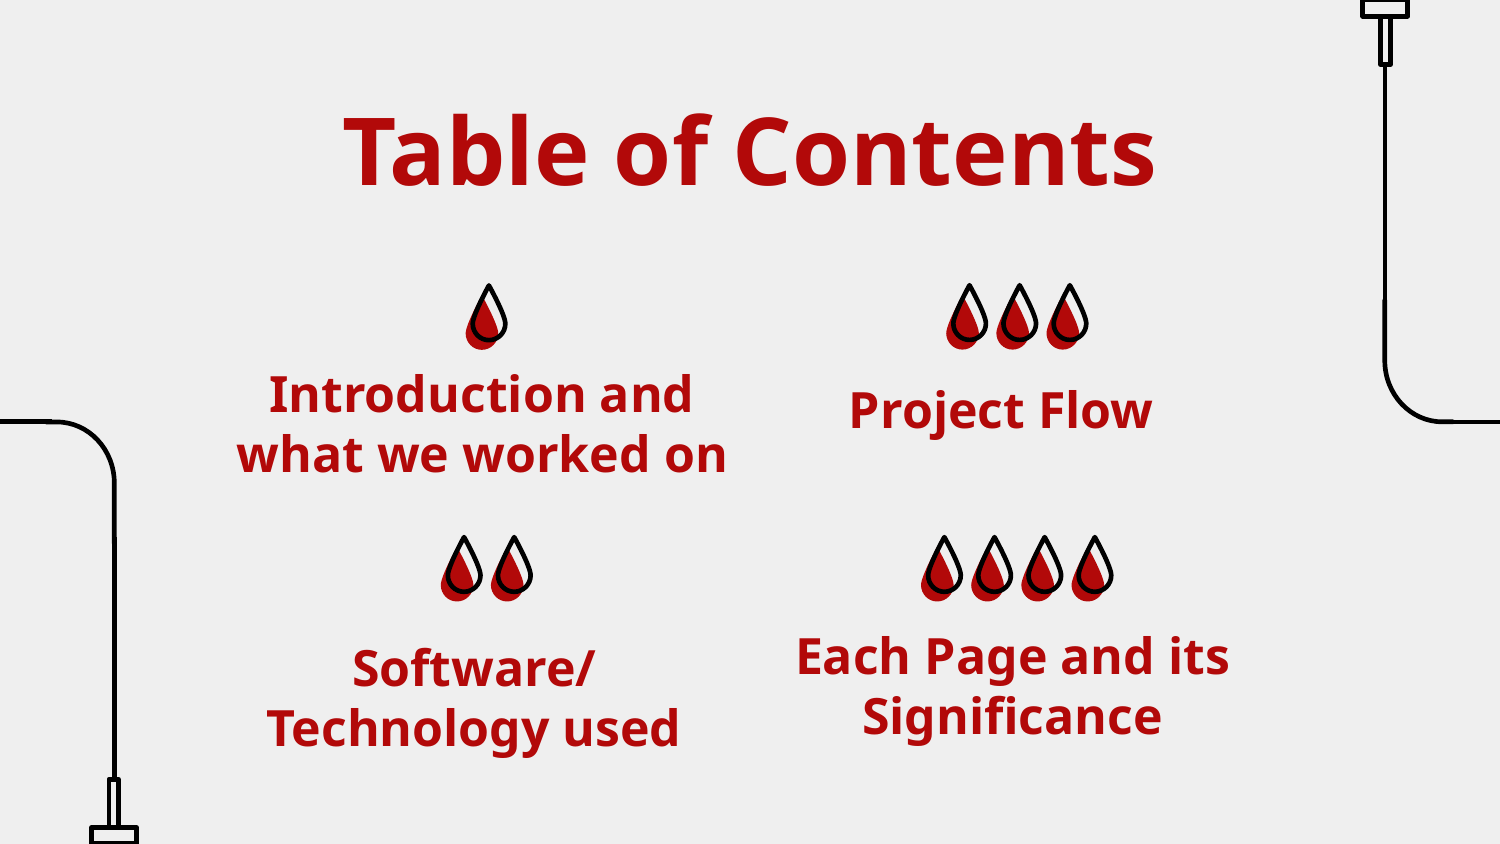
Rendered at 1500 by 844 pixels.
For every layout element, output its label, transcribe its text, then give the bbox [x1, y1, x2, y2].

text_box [440, 546, 524, 602]
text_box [927, 536, 1112, 593]
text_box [447, 536, 531, 593]
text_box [920, 546, 1105, 602]
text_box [946, 294, 1080, 350]
text_box [465, 295, 498, 350]
title Project Flow [747, 359, 1256, 454]
title Software/Technology used [209, 650, 740, 772]
title Table of Contents [271, 101, 1229, 196]
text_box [953, 284, 1087, 341]
title Introduction and what we worked on [217, 364, 748, 498]
title Each Page and its Significance [746, 638, 1280, 760]
text_box [472, 285, 506, 341]
